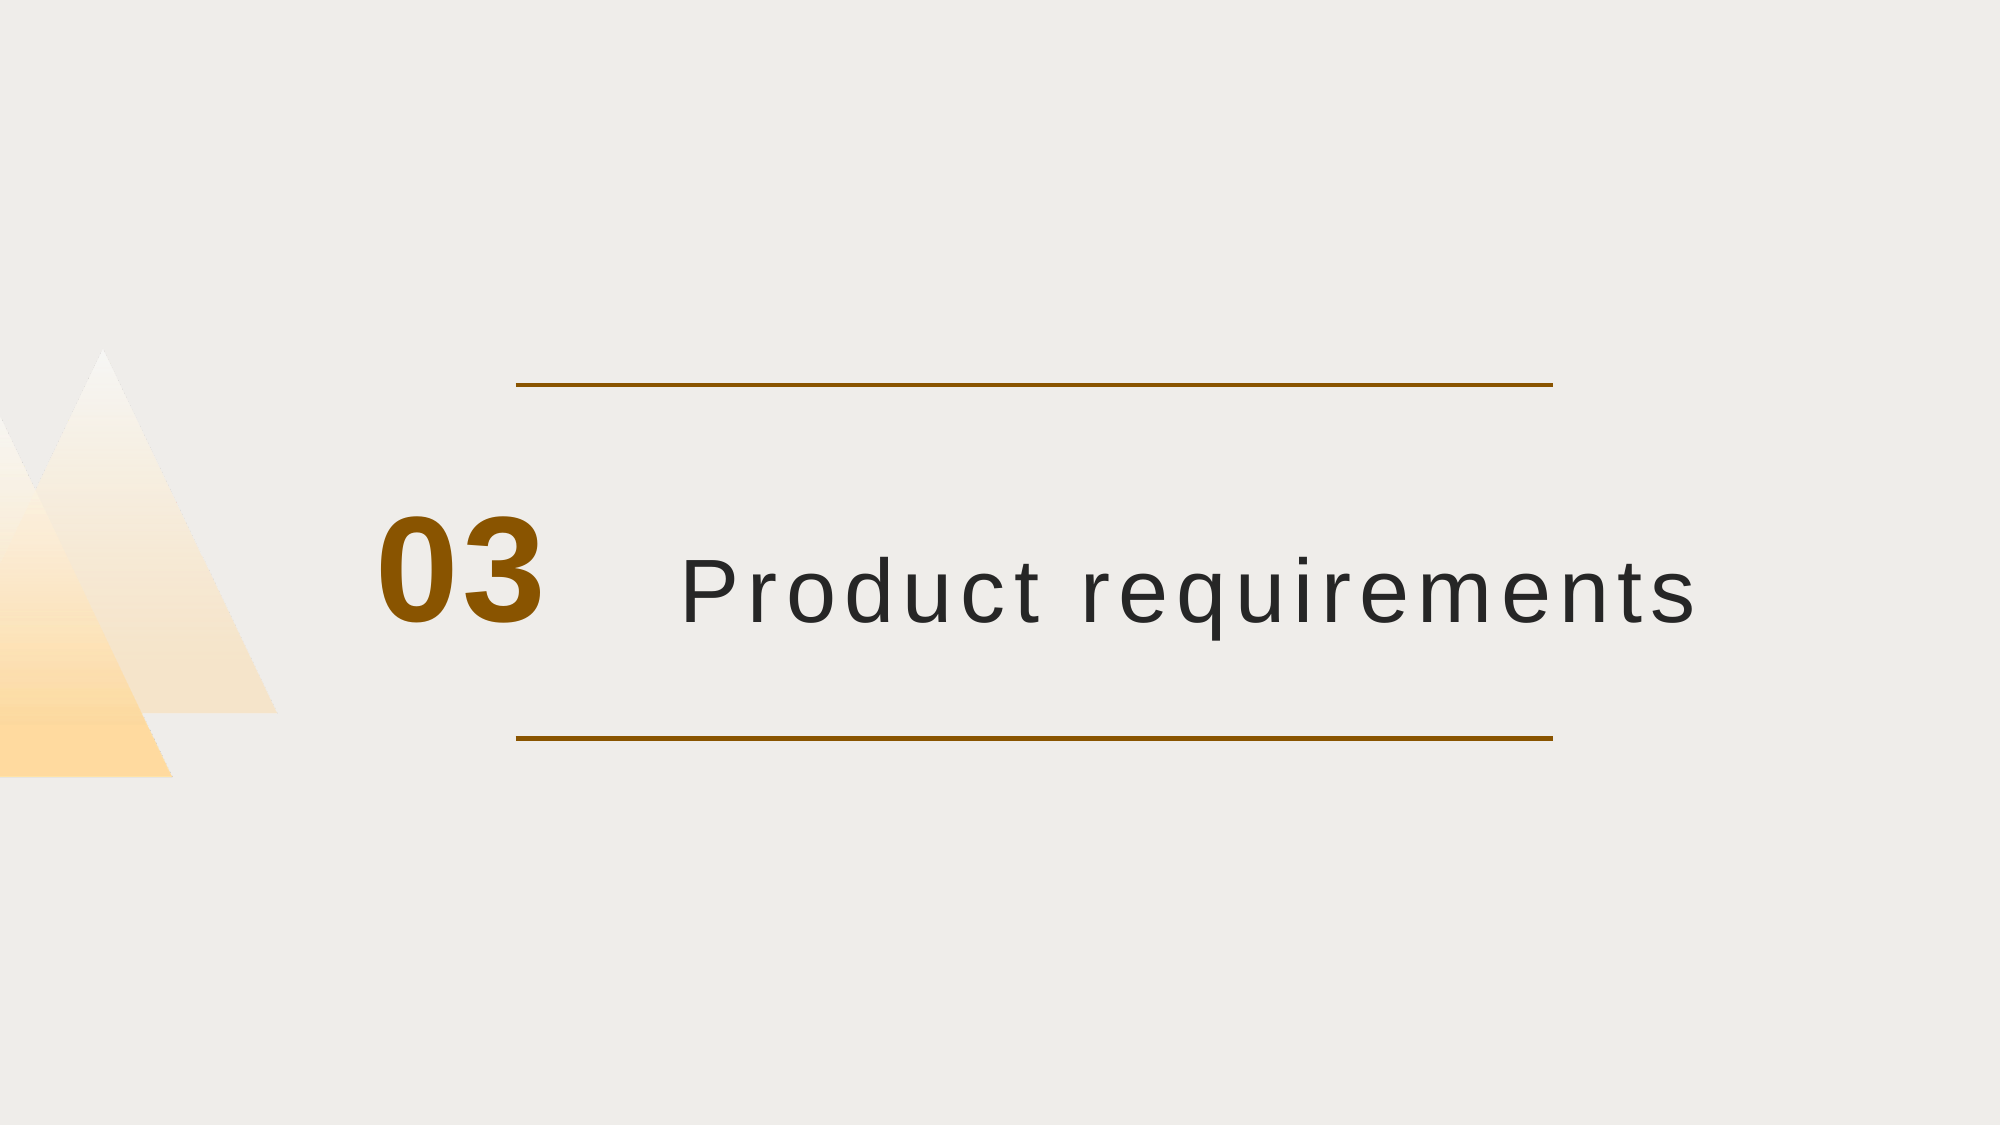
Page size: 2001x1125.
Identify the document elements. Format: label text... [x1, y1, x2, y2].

picture [0, 229, 404, 896]
text_box 03 [338, 460, 515, 664]
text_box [515, 385, 1553, 739]
title Product requirements [1553, 456, 1780, 641]
